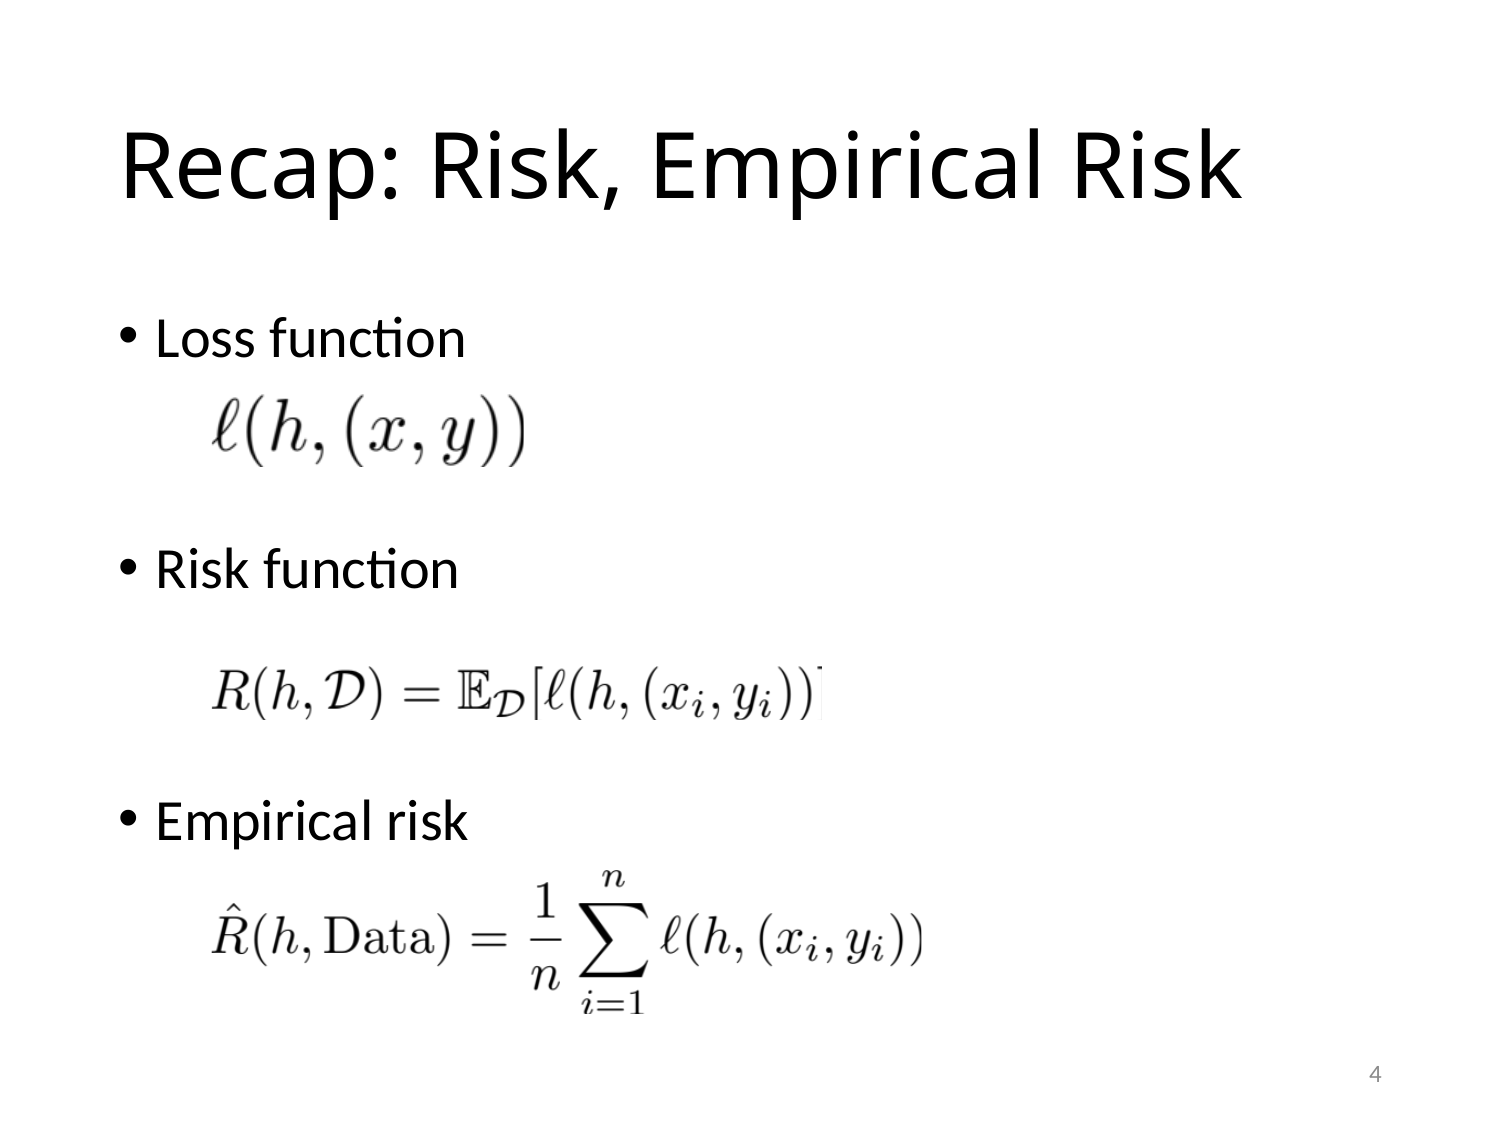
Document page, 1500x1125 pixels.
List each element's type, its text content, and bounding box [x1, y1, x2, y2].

picture [211, 393, 524, 467]
picture [211, 665, 822, 720]
text_box Loss function Risk function Empirical risk [103, 299, 1397, 1014]
slide_number 4 [1059, 1042, 1397, 1103]
title Recap: Risk, Empirical Risk [103, 59, 1397, 278]
picture [211, 870, 922, 1014]
